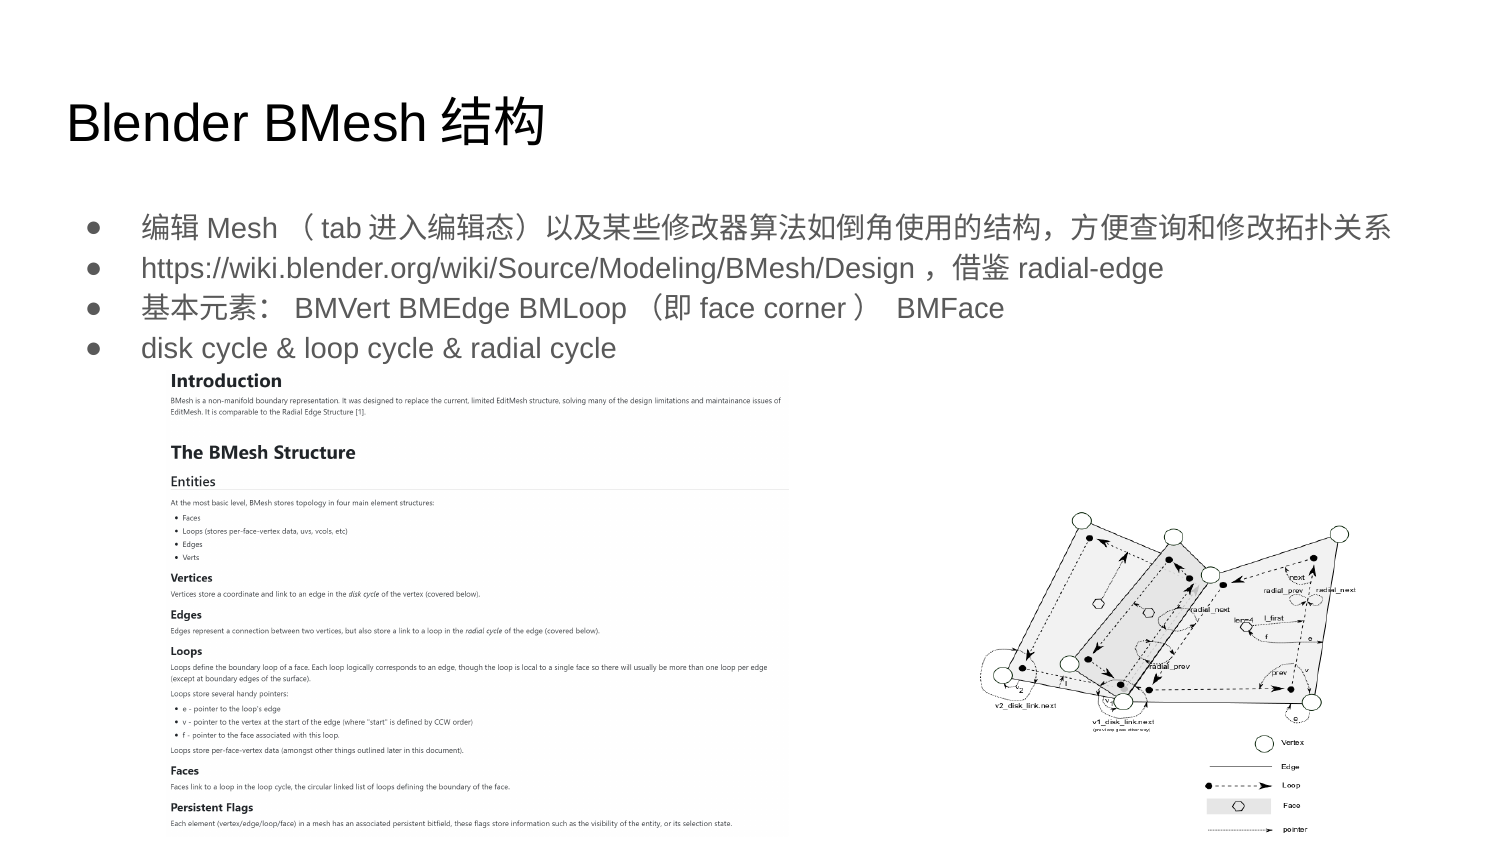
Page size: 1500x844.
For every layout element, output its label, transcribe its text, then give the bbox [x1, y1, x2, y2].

picture [973, 507, 1359, 838]
picture [166, 370, 789, 838]
title Blender BMesh结构 [51, 72, 1449, 167]
list 编辑Mesh（tab进入编辑态）以及某些修改器算法如倒角使用的结构，方便查询和修改拓扑关系 https://wiki.blender.org/wiki/Source/Modeling/BMesh/Design，借鉴radial-edge 基本元素：BMVert BMEdge BMLoop（即face corner） BMFace disk cycle & loop cycle & radial cycle [51, 189, 1449, 750]
